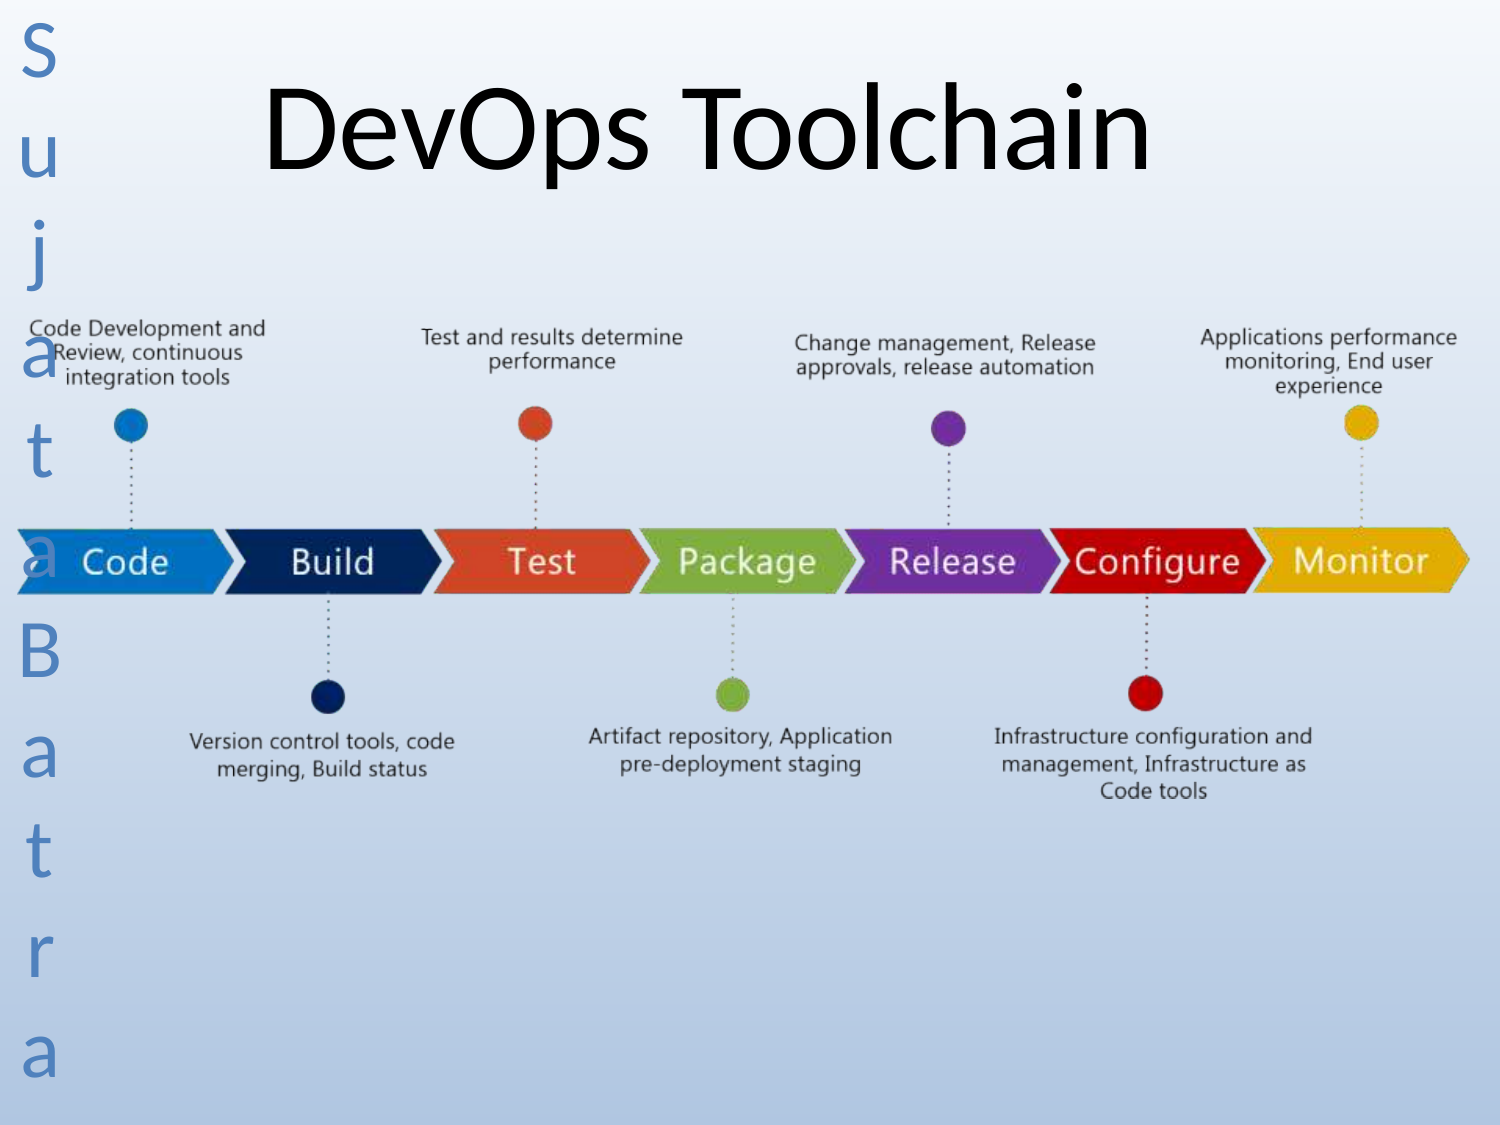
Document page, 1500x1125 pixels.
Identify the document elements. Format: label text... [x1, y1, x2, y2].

text_box Sujata Batra [0, 0, 80, 1102]
text_box [80, 318, 1471, 799]
title DevOps Toolchain [260, 42, 1169, 233]
